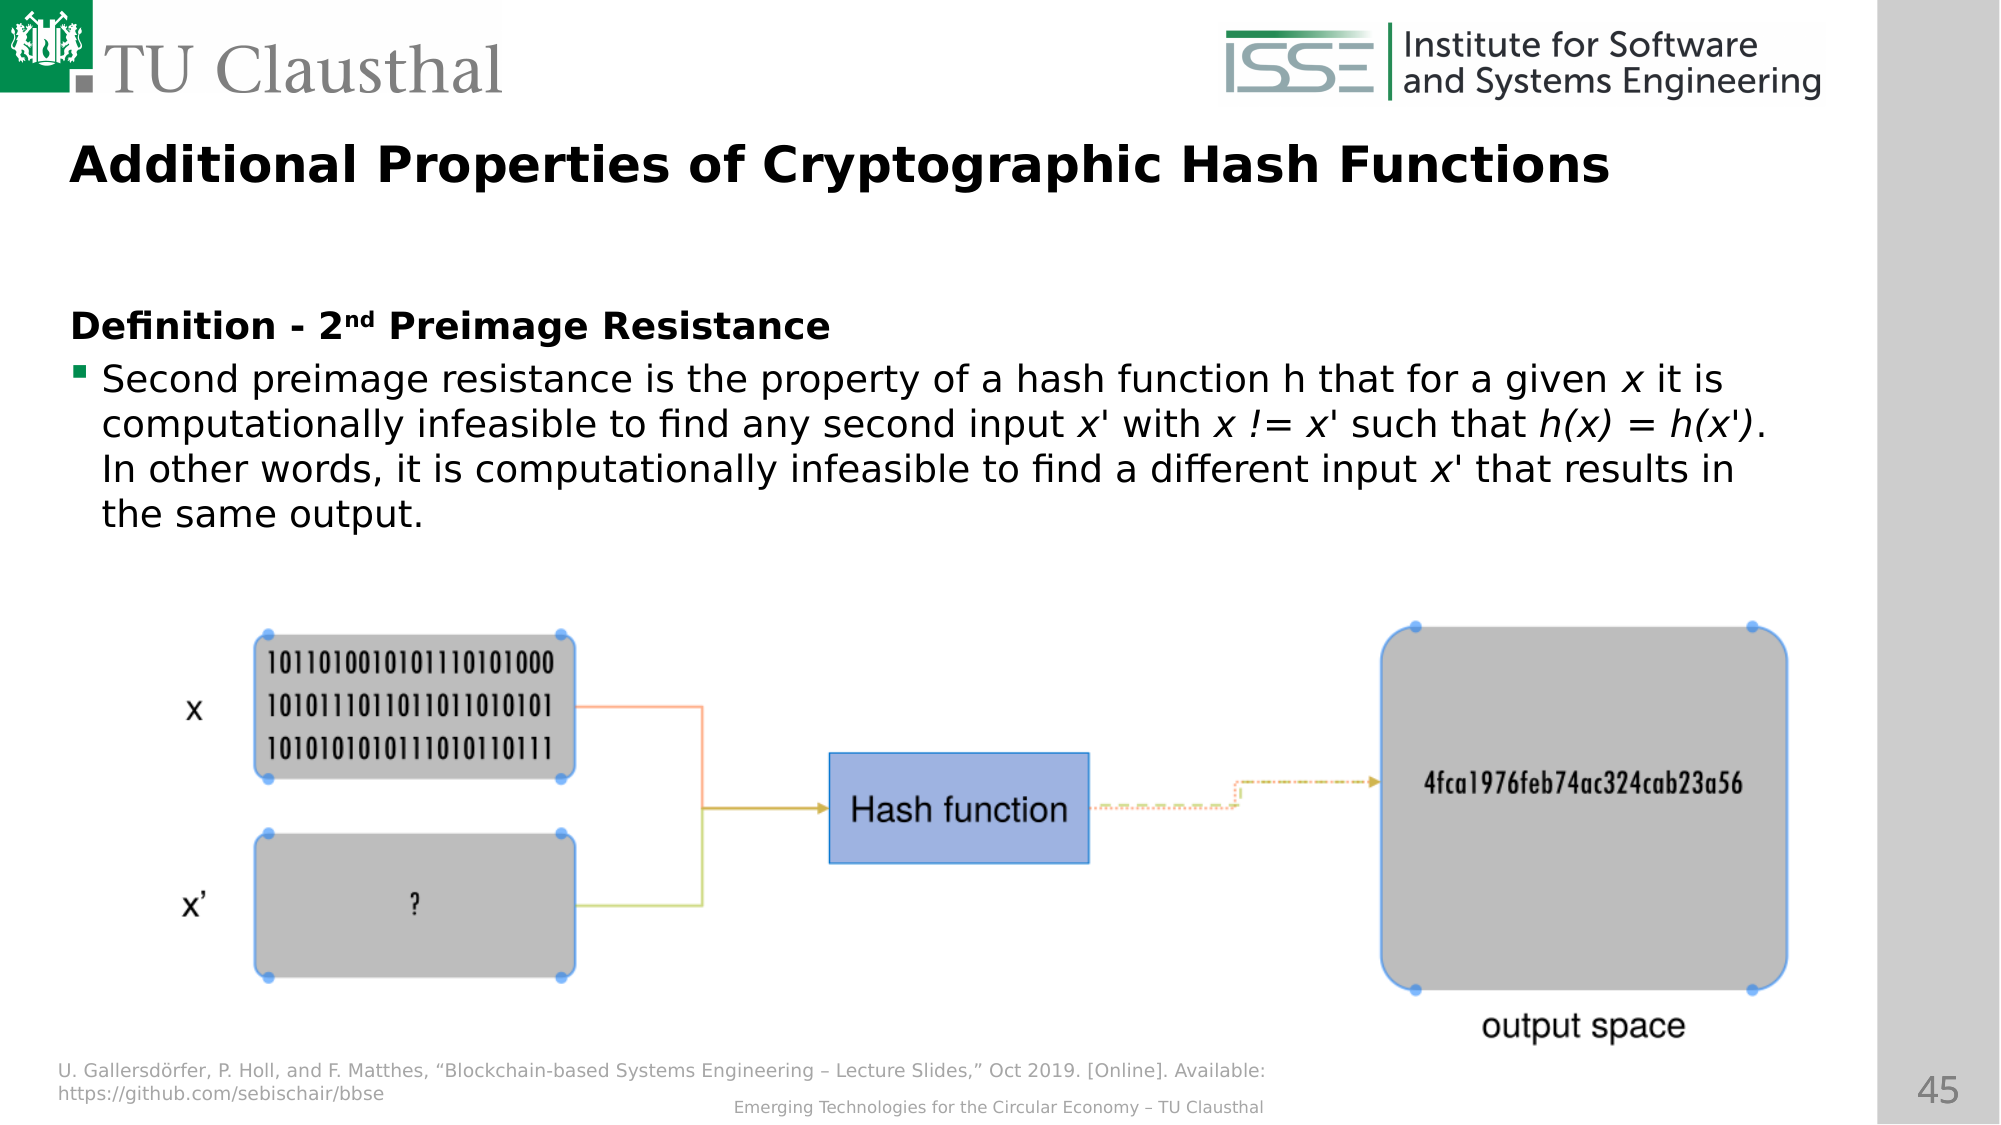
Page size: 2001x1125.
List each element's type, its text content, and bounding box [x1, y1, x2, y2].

picture [0, 0, 502, 93]
picture [138, 560, 1819, 1077]
text_box Definition - 2nd Preimage Resistance Second preimage resistance is the property of a hash function h that for a given x it is computationally infeasible to find any second input x' with x != x' such that h(x) = h(x'). In other words, it is computationally infeasible to find a different input x' that results in the same output. [54, 208, 1819, 1035]
picture [1218, 22, 1826, 107]
text_box Additional Properties of Cryptographic Hash Functions [54, 125, 1819, 208]
text_box U. Gallersdörfer, P. Holl, and F. Matthes, “Blockchain-based Systems Engineering – Lecture Slides,” Oct 2019. [Online]. Available: https://github.com/sebischair/bbse [43, 1051, 1521, 1112]
